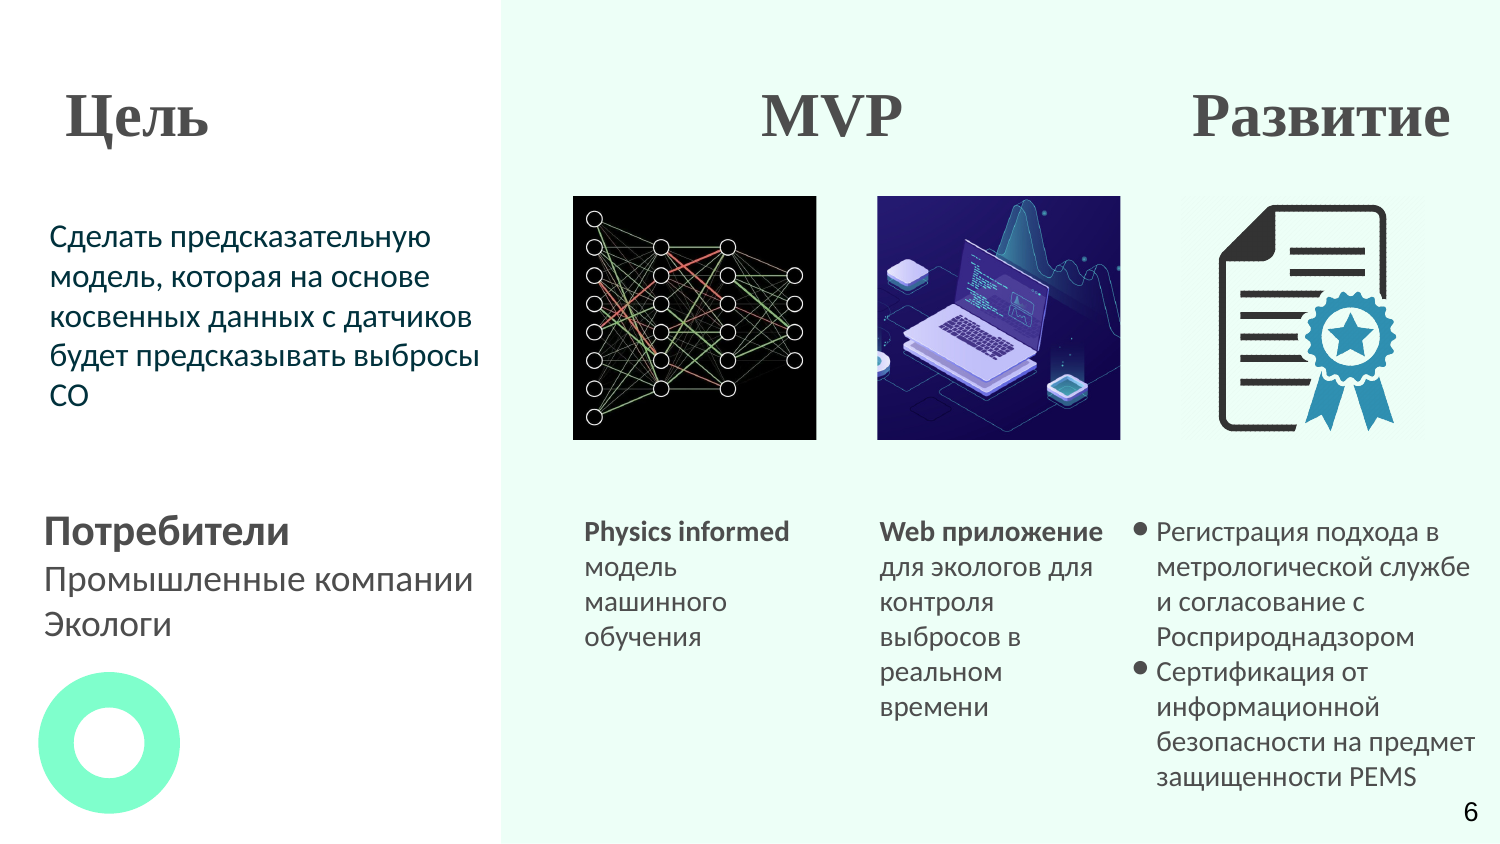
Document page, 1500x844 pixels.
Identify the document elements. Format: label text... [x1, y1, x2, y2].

text_box Physics informed модель машинного обучения [573, 506, 817, 738]
picture [877, 196, 1121, 441]
text_box Сделать предсказательную модель, которая на основе косвенных данных с датчиков будет предсказывать выбросы CO [38, 208, 494, 475]
text_box Регистрация подхода в метрологической службе и согласование с Росприроднадзором Сертификация от информационной безопасности на предмет защищенности PEMS [1120, 506, 1489, 699]
picture [1181, 196, 1425, 441]
text_box Web приложение для экологов для контроля выбросов в реальном времени [868, 506, 1121, 728]
text_box MVP [750, 68, 920, 163]
text_box [38, 672, 180, 814]
slide_number ‹#› [1403, 779, 1494, 844]
text_box Цель [54, 67, 443, 186]
picture [572, 196, 817, 441]
text_box Потребители Промышленные компании Экологи [28, 486, 522, 659]
text_box Развитие [1181, 68, 1497, 163]
